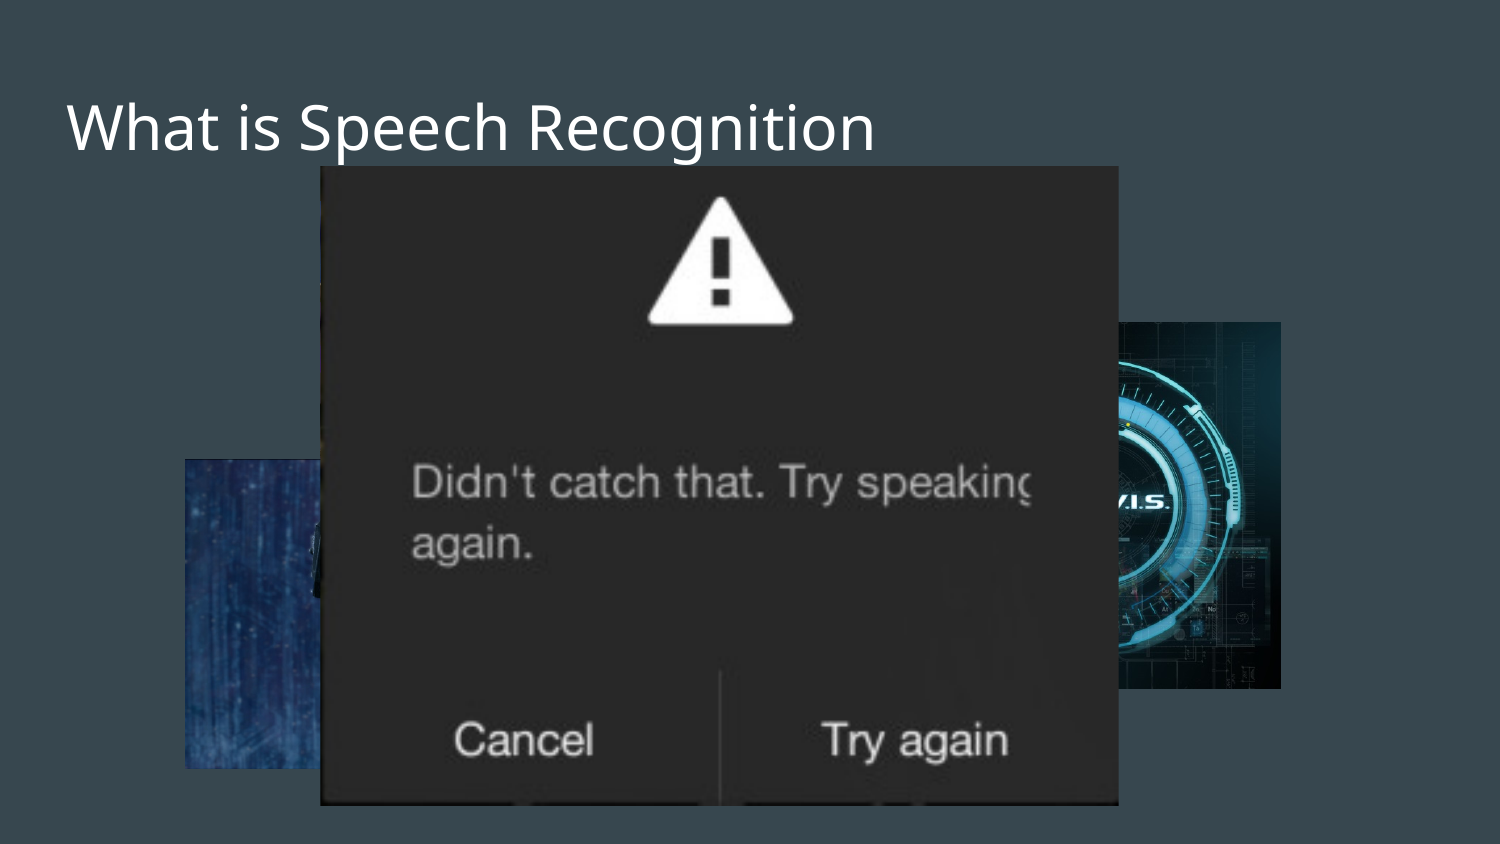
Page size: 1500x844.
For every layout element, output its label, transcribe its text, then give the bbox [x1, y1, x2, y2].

picture [184, 166, 1281, 806]
title What is Speech Recognition [51, 72, 1449, 167]
